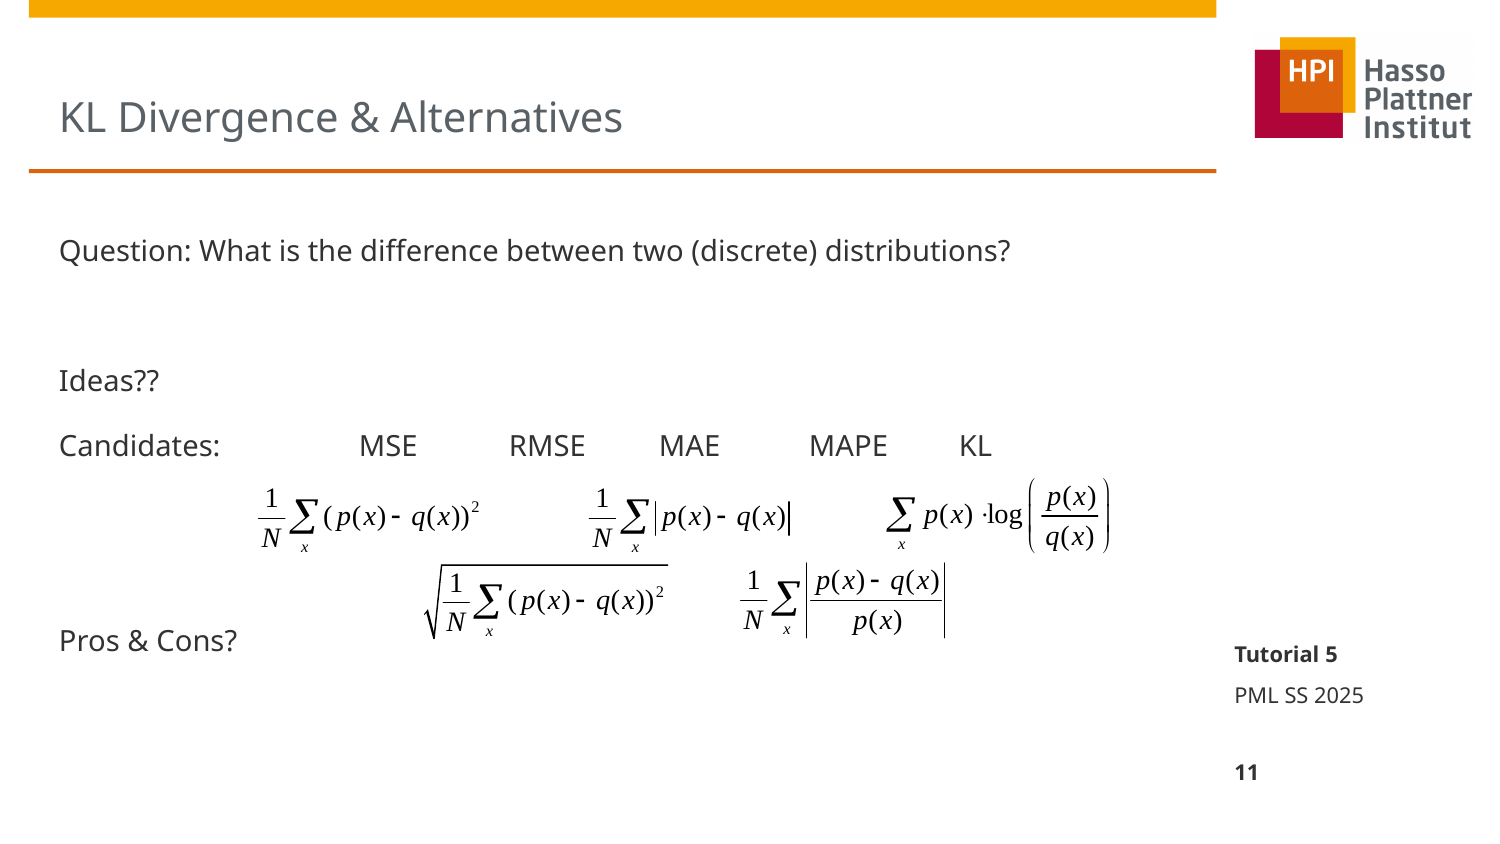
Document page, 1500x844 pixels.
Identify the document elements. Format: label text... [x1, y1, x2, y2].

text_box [253, 480, 489, 559]
footer Tutorial 5 [1216, 584, 1471, 670]
title KL Divergence & Alternatives [58, 17, 1187, 170]
list Question: What is the difference between two (discrete) distributions? Ideas?? Candidates: MSE RMSE MAE MAPE KL Pros & Cons? [58, 203, 1187, 788]
slide_number PML SS 2025 [1216, 681, 1471, 758]
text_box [418, 557, 676, 646]
slide_number 11 [1216, 758, 1471, 788]
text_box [882, 473, 1117, 559]
picture [1252, 33, 1477, 142]
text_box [584, 480, 796, 559]
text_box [735, 557, 952, 643]
